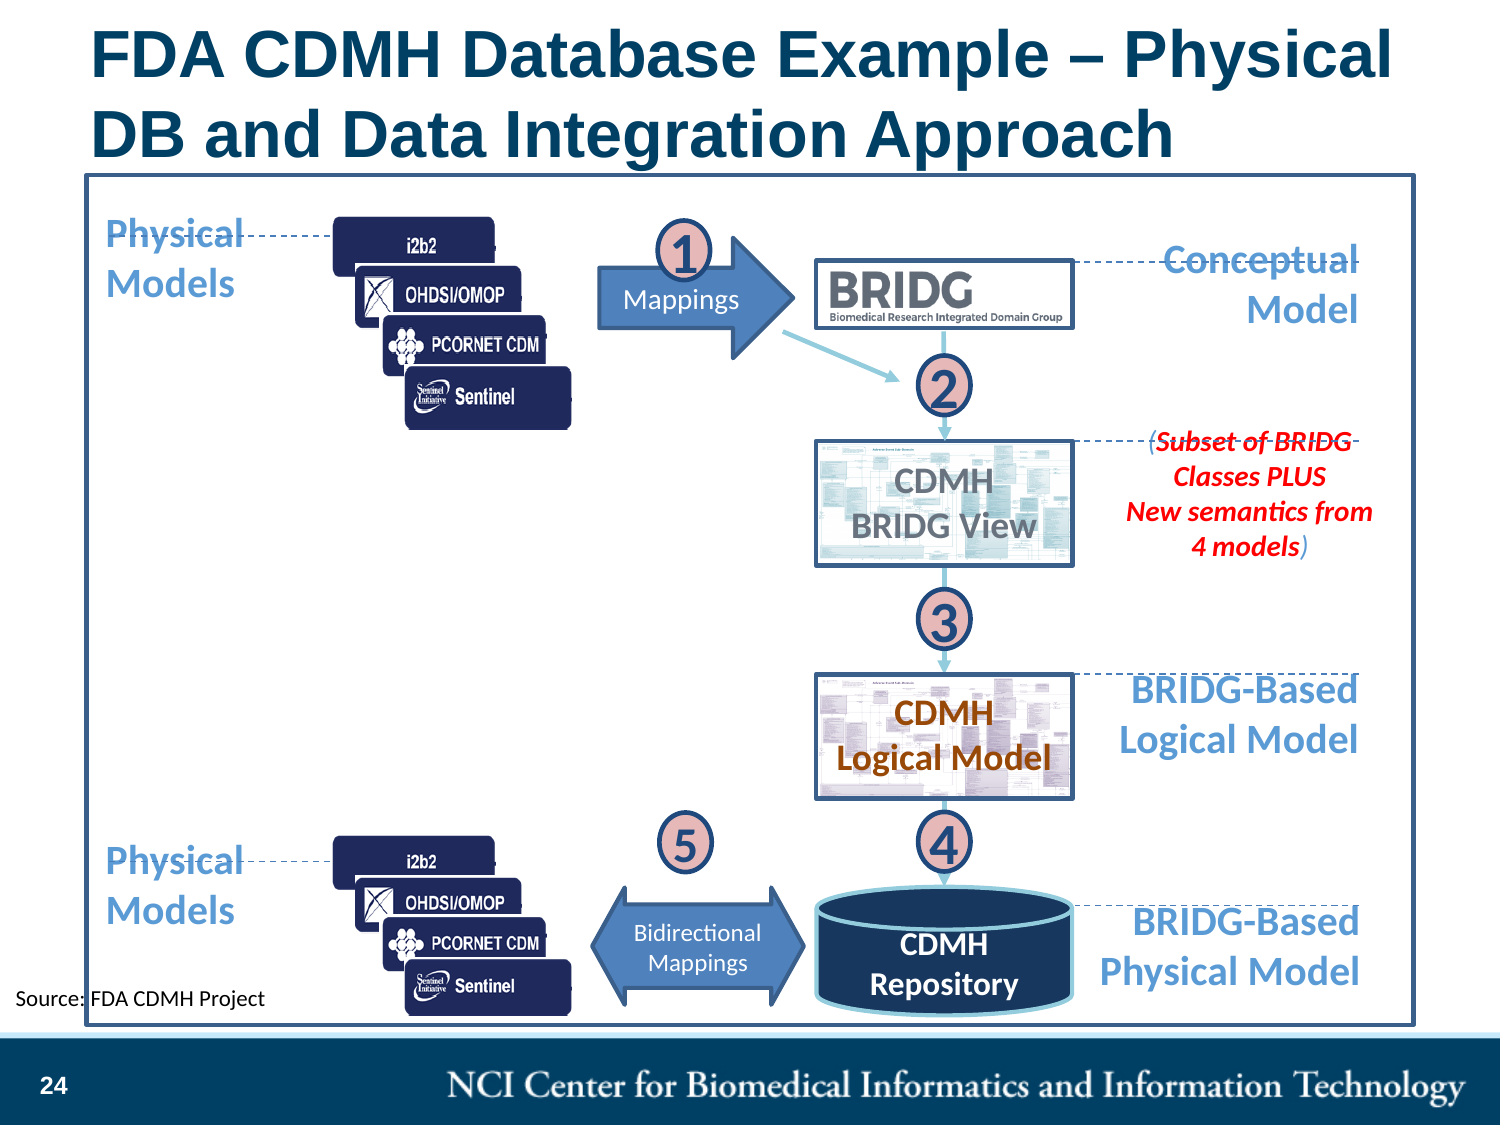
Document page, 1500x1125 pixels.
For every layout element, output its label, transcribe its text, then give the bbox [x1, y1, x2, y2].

title FDA CDMH Database Example – Physical DB and Data Integration Approach [75, 45, 1425, 138]
slide_number 24 [24, 1054, 113, 1115]
text_box Source: FDA CDMH Project [0, 975, 81, 1019]
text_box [86, 174, 1414, 1026]
picture [0, 0, 1500, 1125]
